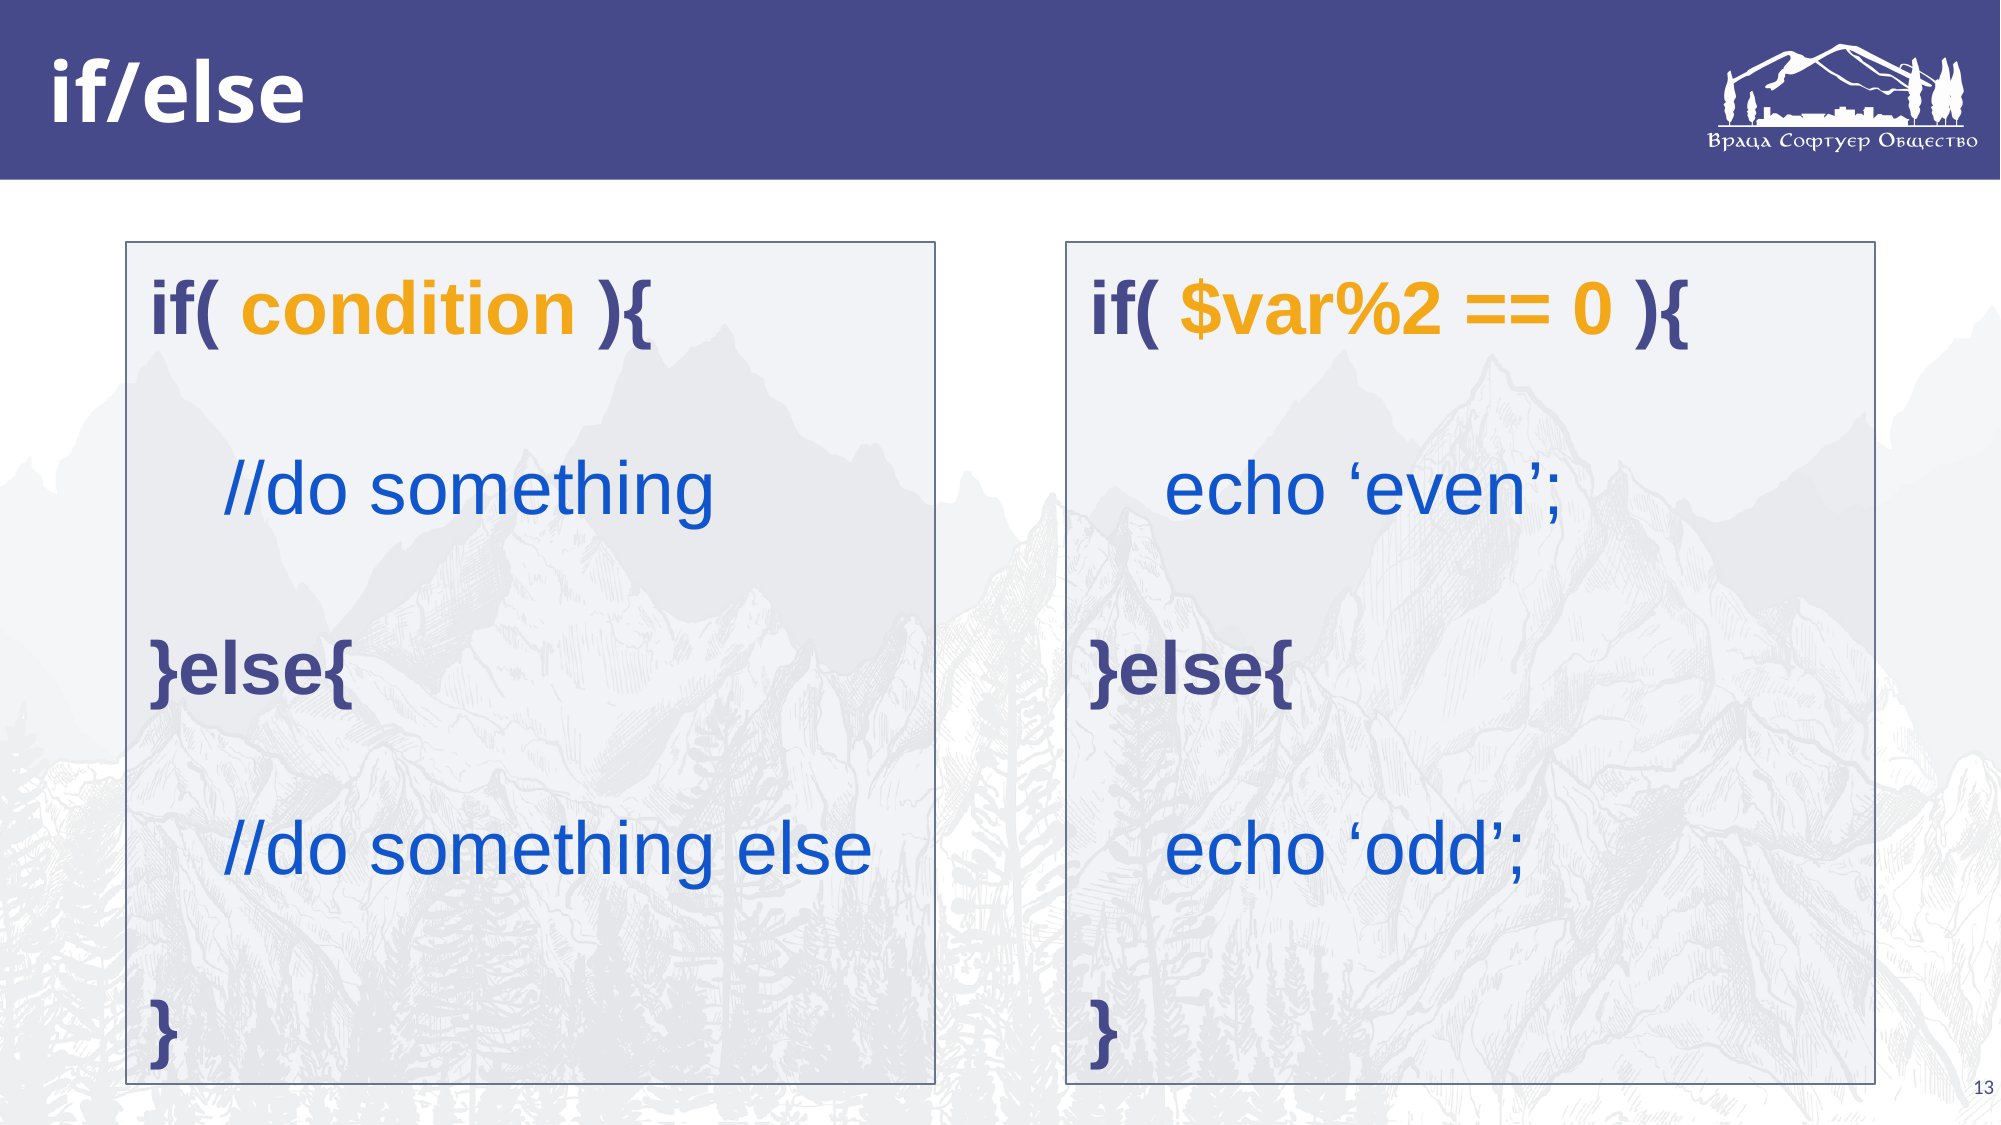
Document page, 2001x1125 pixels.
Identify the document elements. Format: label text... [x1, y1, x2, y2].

text_box if( $var%2 == 0 ){ echo ‘even’; }else{ echo ‘odd’; } [1065, 242, 1875, 1085]
slide_number 13 [1929, 1070, 2000, 1103]
text_box if( condition ){ //do something }else{ //do something else } [125, 242, 935, 1085]
title if/else [31, 16, 1591, 162]
picture [1703, 19, 1981, 165]
list , [31, 196, 1970, 1050]
